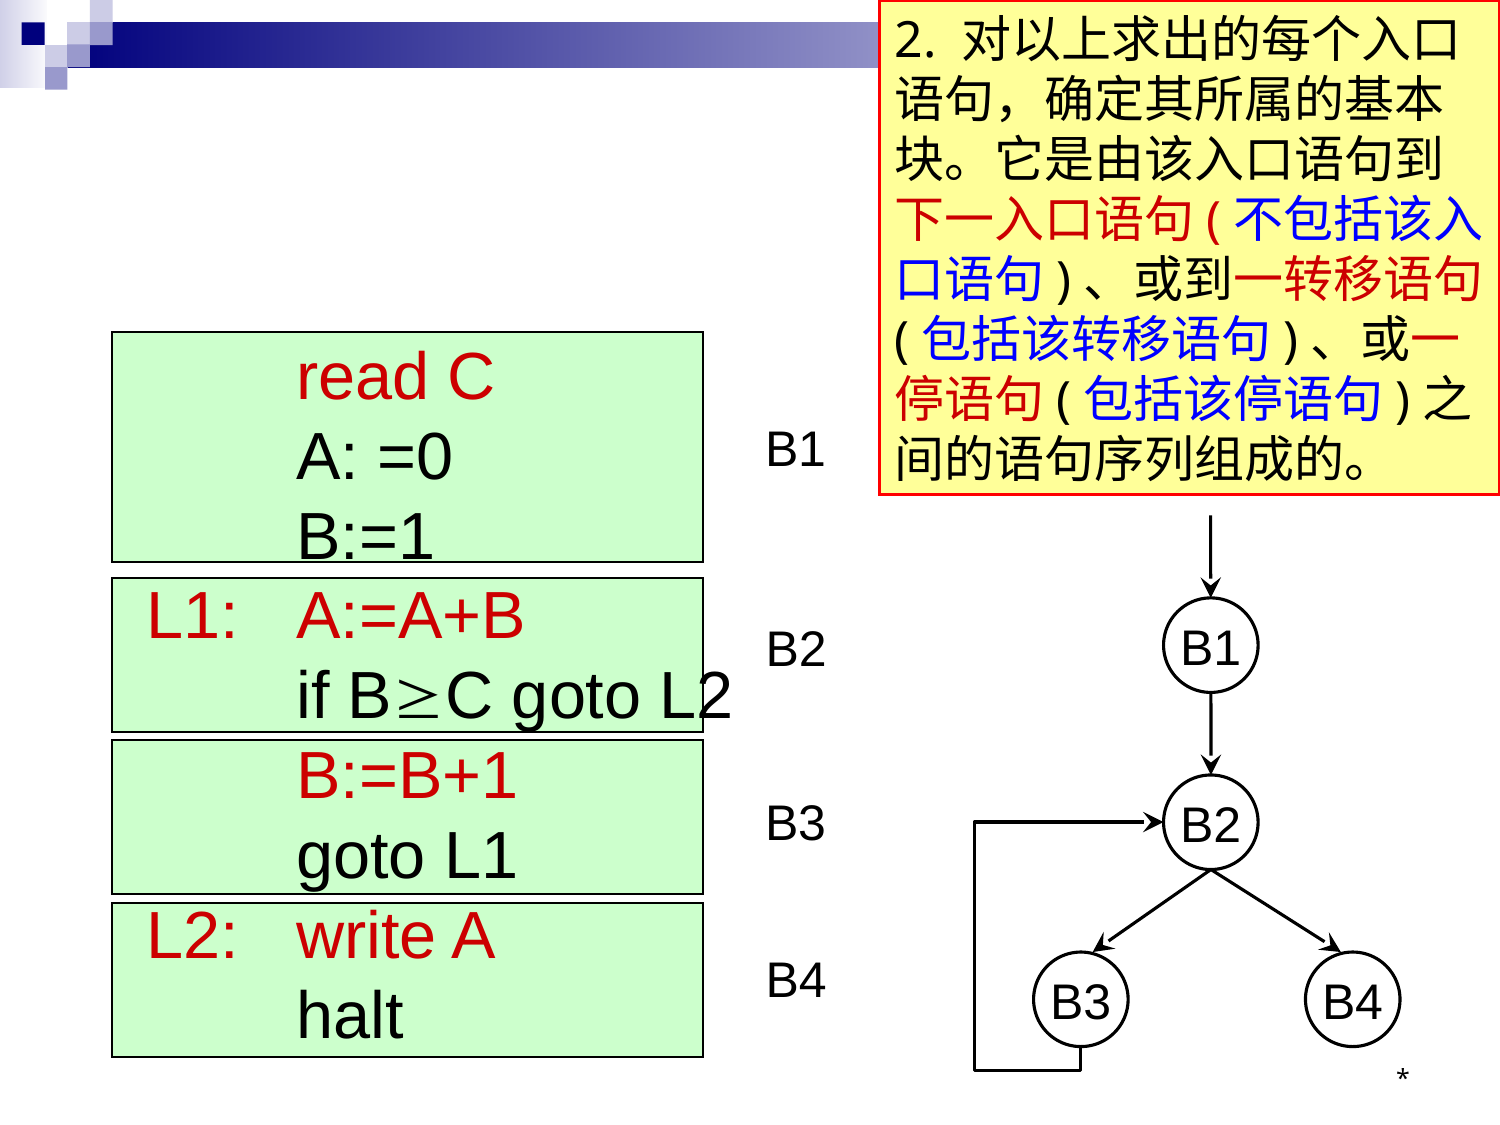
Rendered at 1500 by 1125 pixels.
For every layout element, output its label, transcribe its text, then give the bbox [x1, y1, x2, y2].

list read C A: =0 B:=1 L1: A:=A+B if BC goto L2 B:=B+1 goto L1 L2: write A halt [74, 324, 1426, 1059]
text_box B4 [750, 940, 842, 1016]
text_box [974, 515, 1401, 1071]
text_box B1 [750, 408, 842, 484]
text_box 2. 对以上求出的每个入口语句，确定其所属的基本块。它是由该入口语句到下一入口语句(不包括该入口语句)、或到一转移语句(包括该转移语句)、或一停语句(包括该停语句)之间的语句序列组成的。 [879, 0, 1500, 495]
text_box B3 [750, 782, 842, 858]
text_box B2 [750, 609, 842, 685]
slide_number * [1074, 1059, 1425, 1100]
